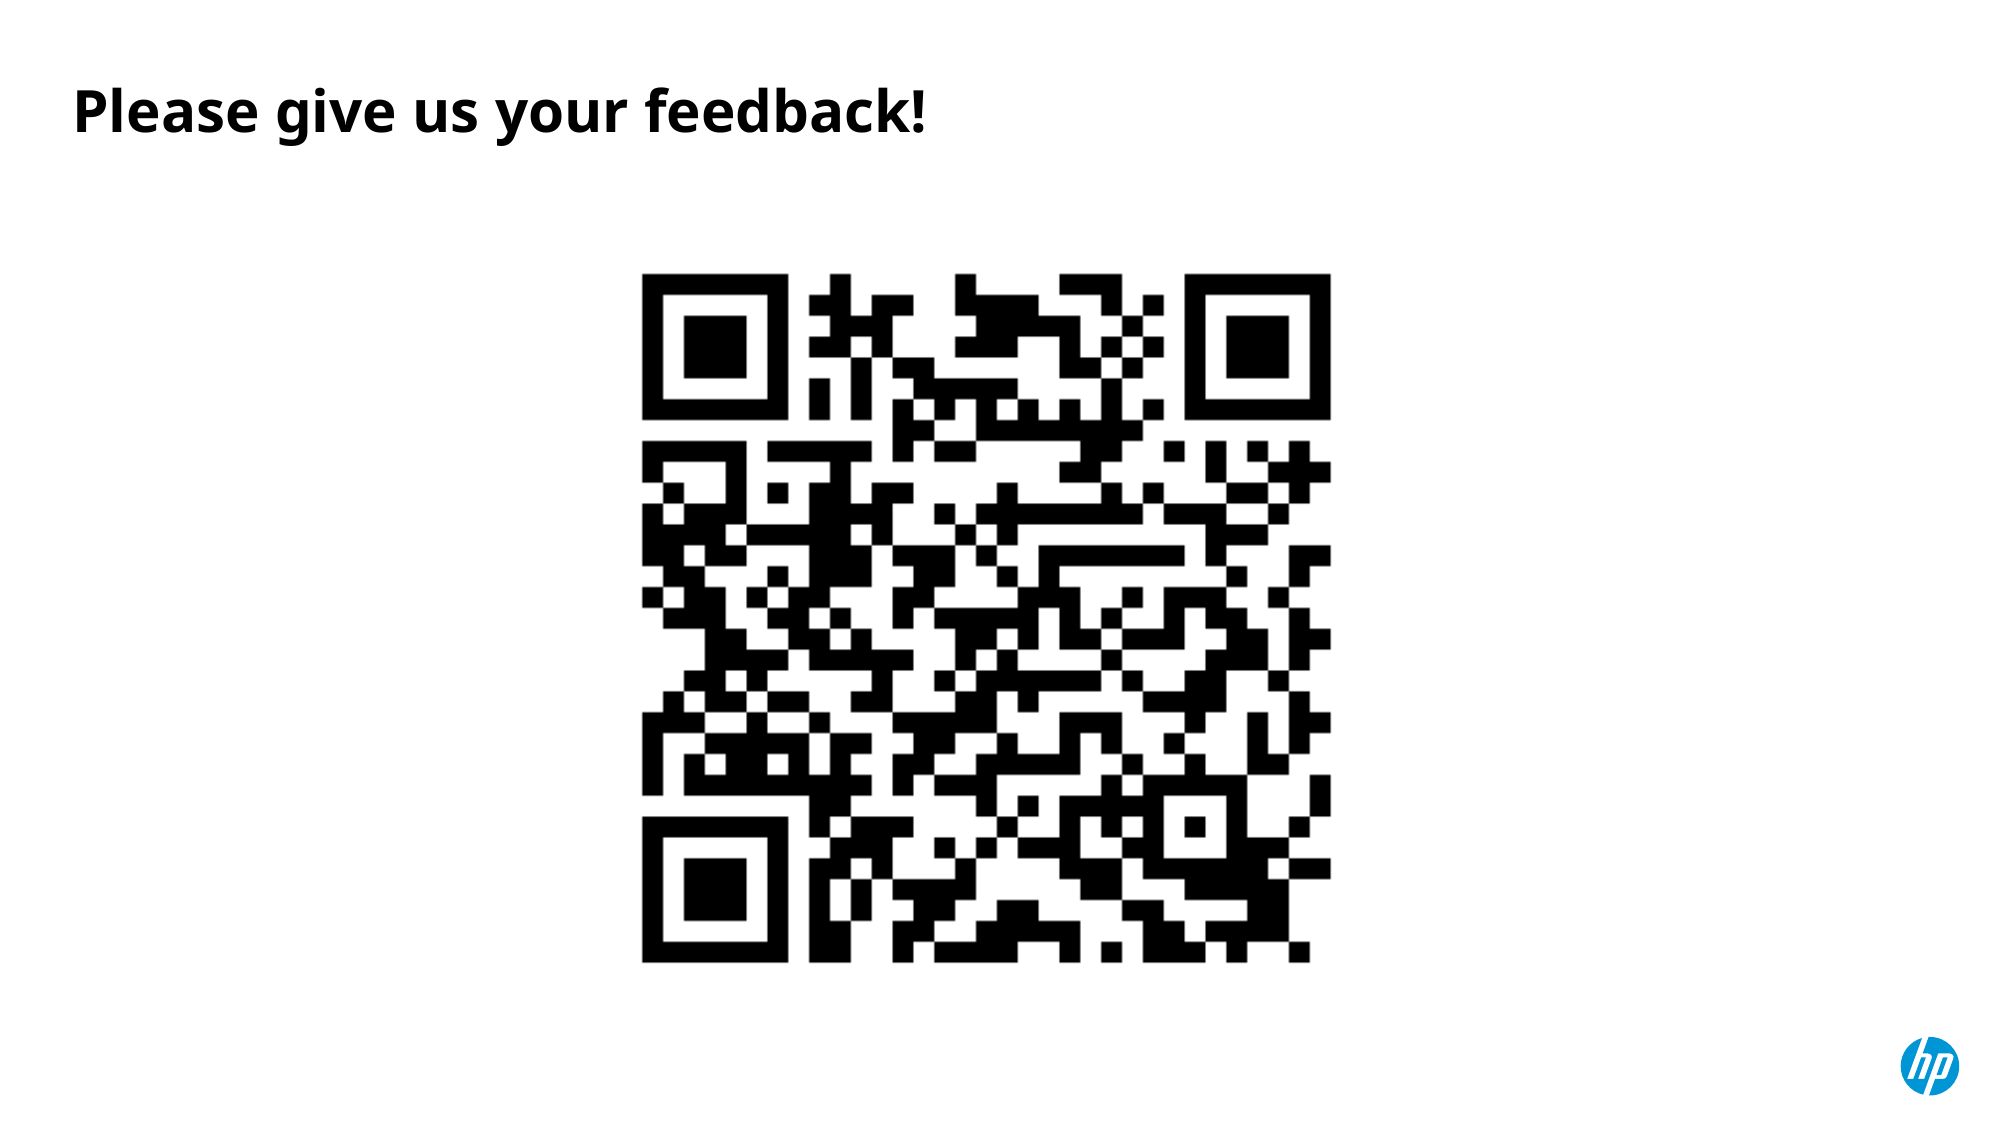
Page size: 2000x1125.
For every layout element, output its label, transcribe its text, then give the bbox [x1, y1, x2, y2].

title Please give us your feedback! [72, 51, 1848, 146]
picture [599, 237, 1375, 1007]
